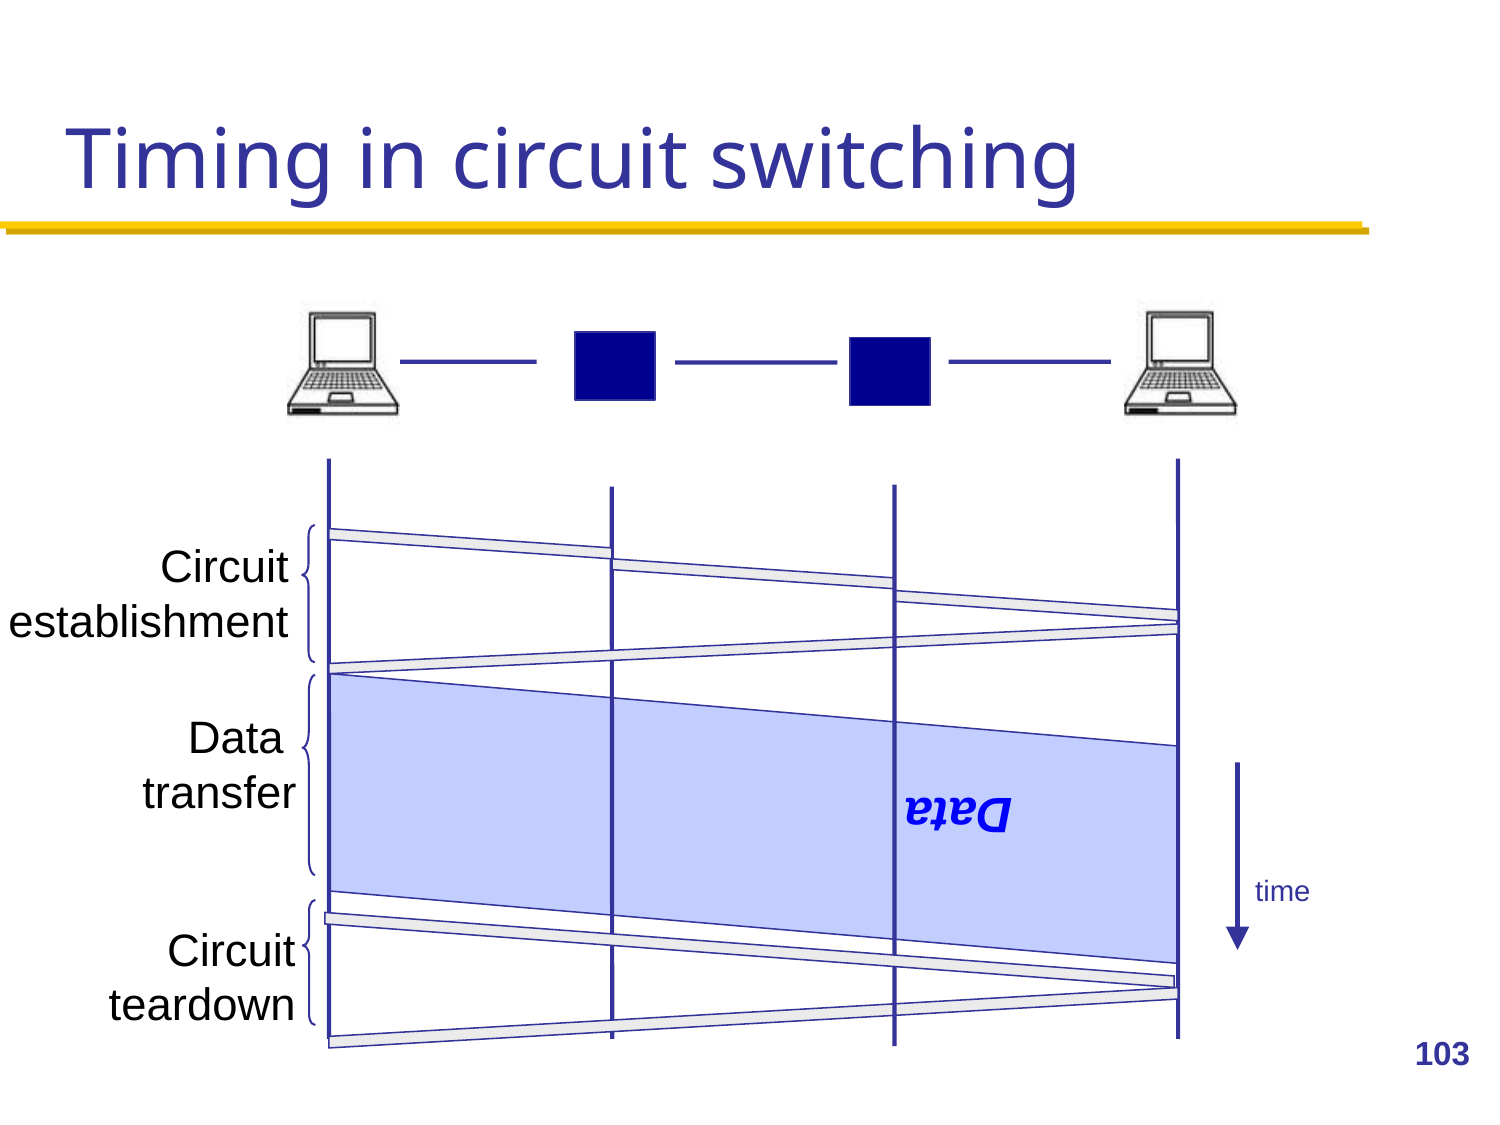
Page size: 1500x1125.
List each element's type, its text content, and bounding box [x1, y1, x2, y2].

text_box [302, 524, 315, 663]
text_box [328, 1003, 894, 1048]
text_box [303, 674, 316, 876]
text_box [895, 987, 1179, 1016]
text_box Data [895, 721, 1178, 964]
picture [1124, 299, 1238, 425]
text_box [895, 623, 1179, 648]
text_box [574, 331, 656, 400]
text_box [328, 528, 612, 559]
text_box [611, 558, 894, 589]
slide_number 103 [1400, 1025, 1500, 1100]
text_box [328, 637, 894, 674]
text_box [849, 337, 931, 406]
text_box [895, 590, 1179, 621]
text_box [1227, 762, 1248, 950]
text_box Data transfer [136, 702, 303, 824]
text_box [302, 899, 316, 1026]
text_box [324, 912, 1175, 988]
text_box Circuit teardown [89, 914, 302, 1036]
title Timing in circuit switching [49, 24, 1451, 213]
picture [286, 300, 401, 426]
text_box Data [329, 674, 894, 940]
text_box time [1240, 864, 1326, 915]
text_box Circuit establishment [0, 531, 295, 652]
